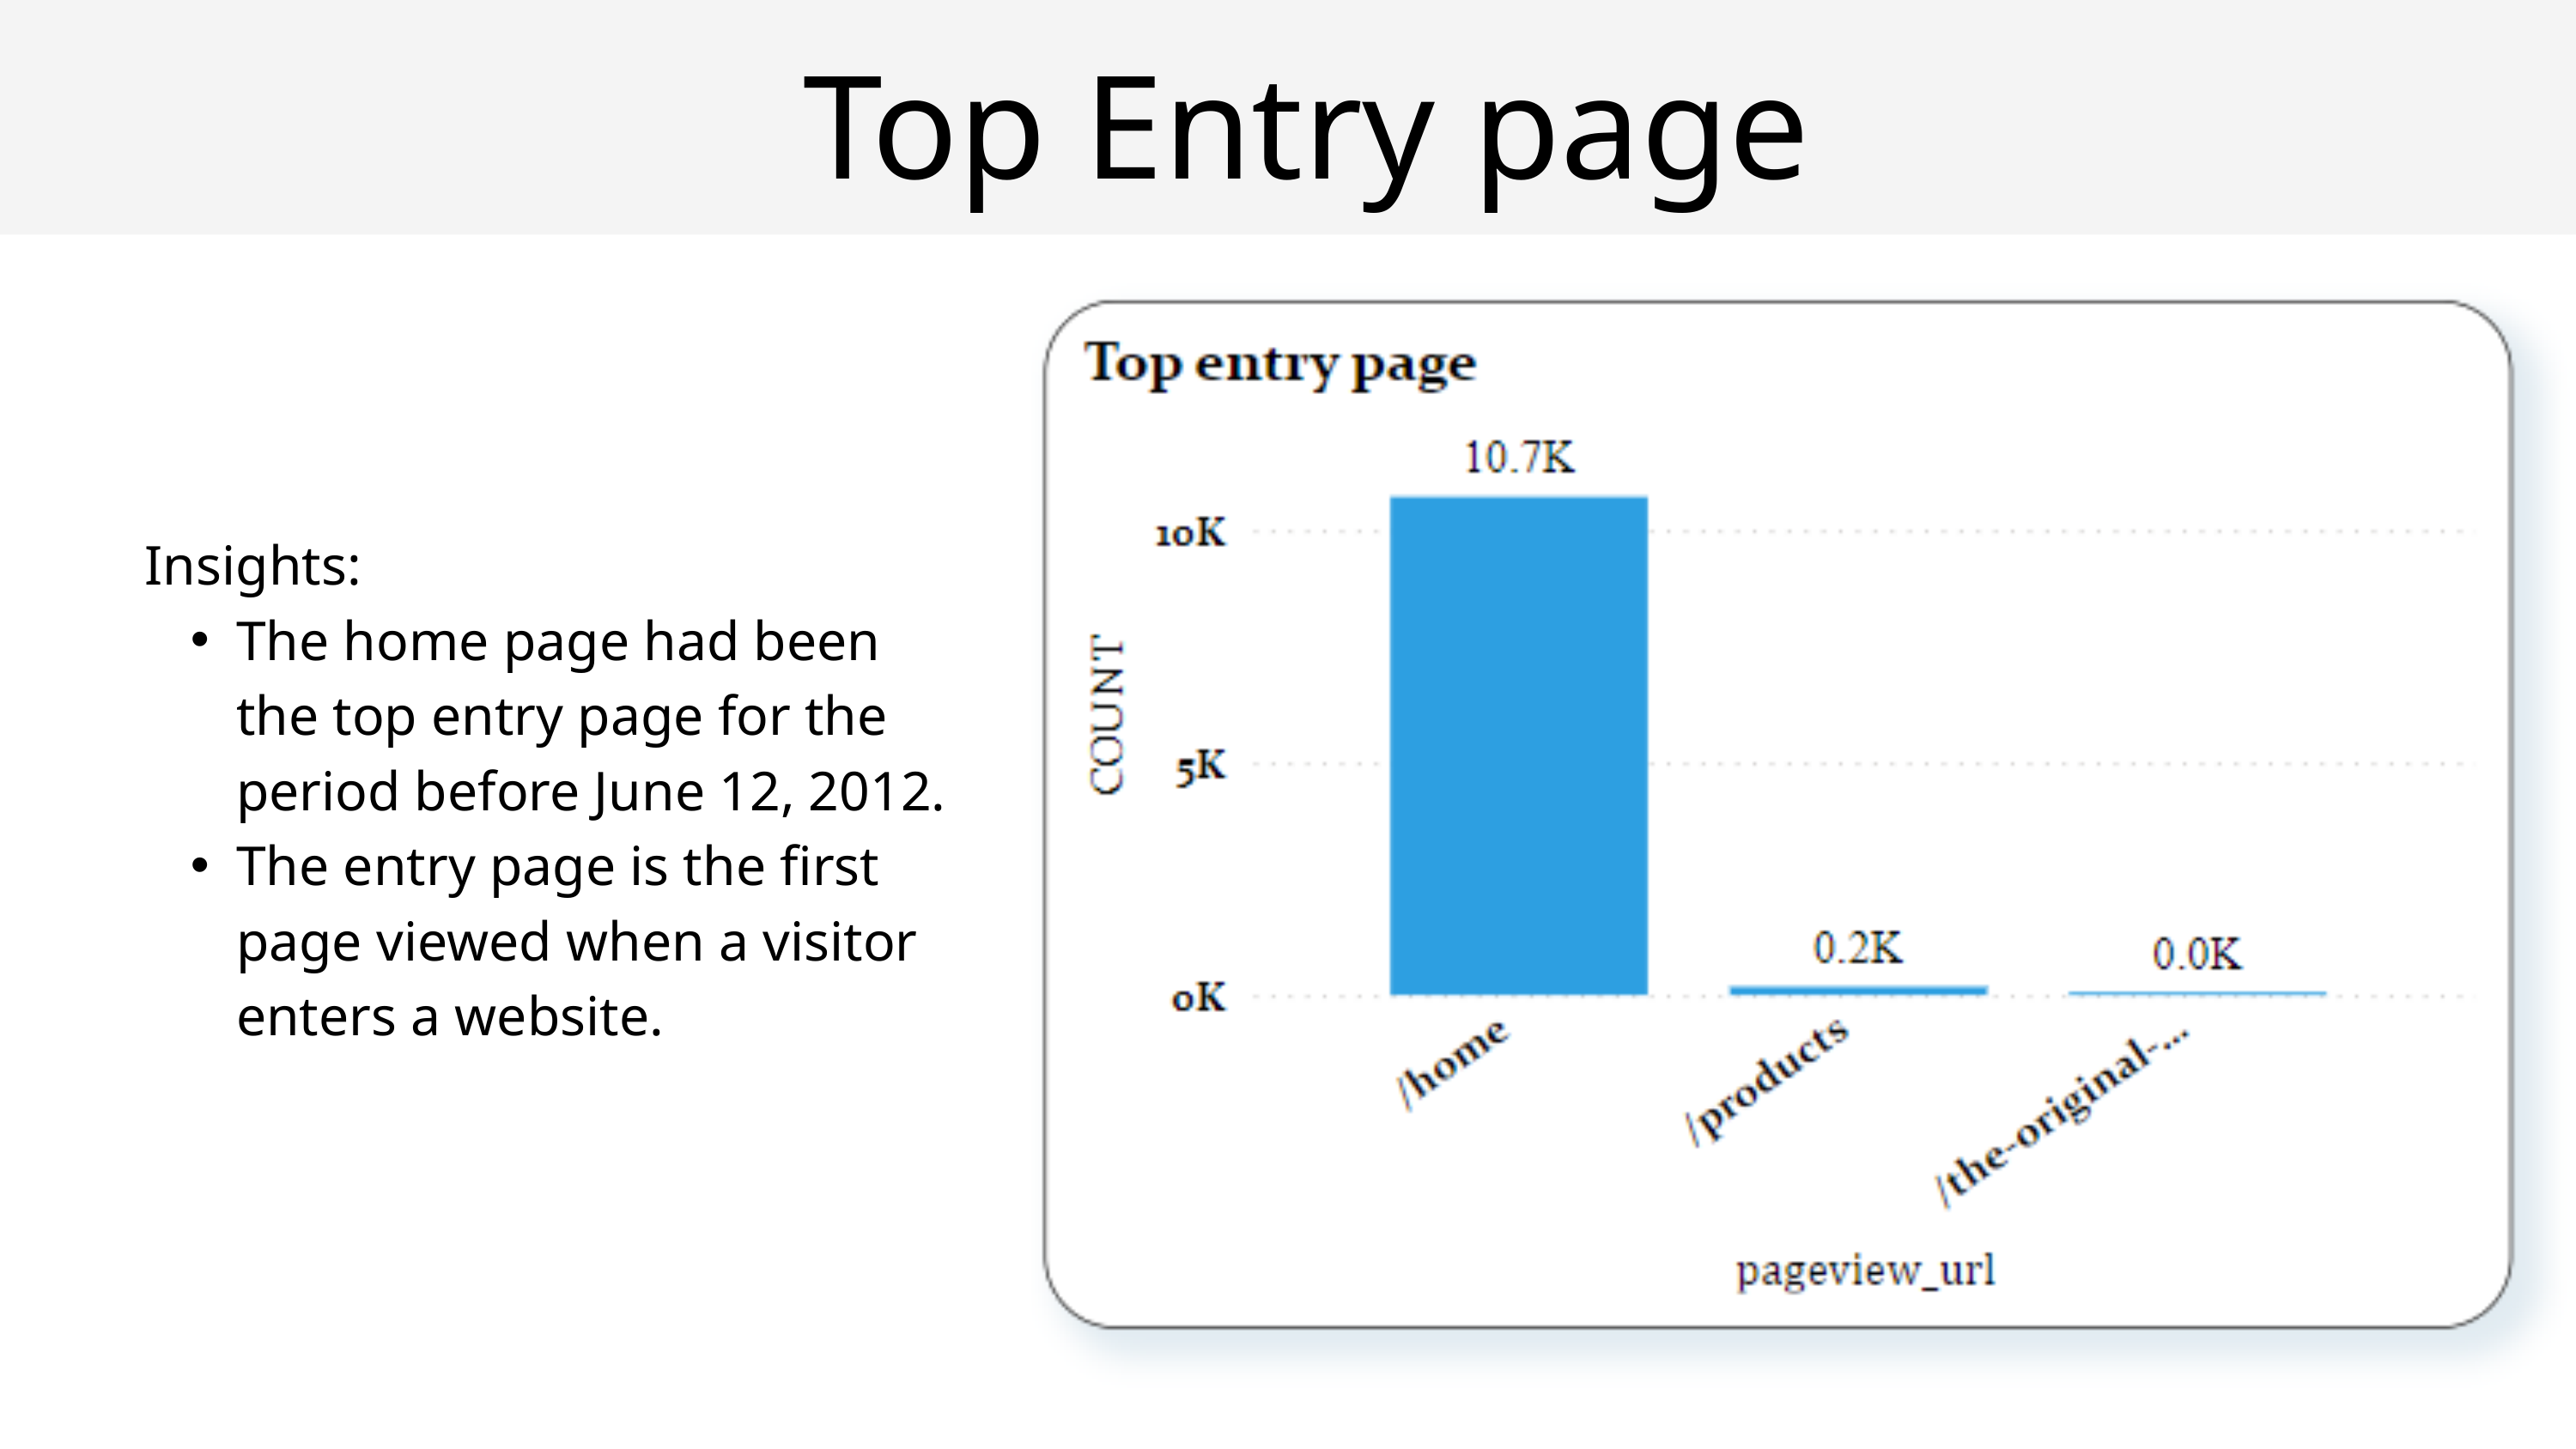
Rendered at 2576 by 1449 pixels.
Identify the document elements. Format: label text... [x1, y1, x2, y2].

text_box [1031, 282, 2576, 1394]
text_box [0, 0, 2576, 235]
text_box Top Entry page [56, 35, 2520, 208]
text_box Insights: The home page had been the top entry page for the period before June 12, 2012. The entry page is the first page viewed when a visitor enters a website. [144, 520, 975, 1047]
